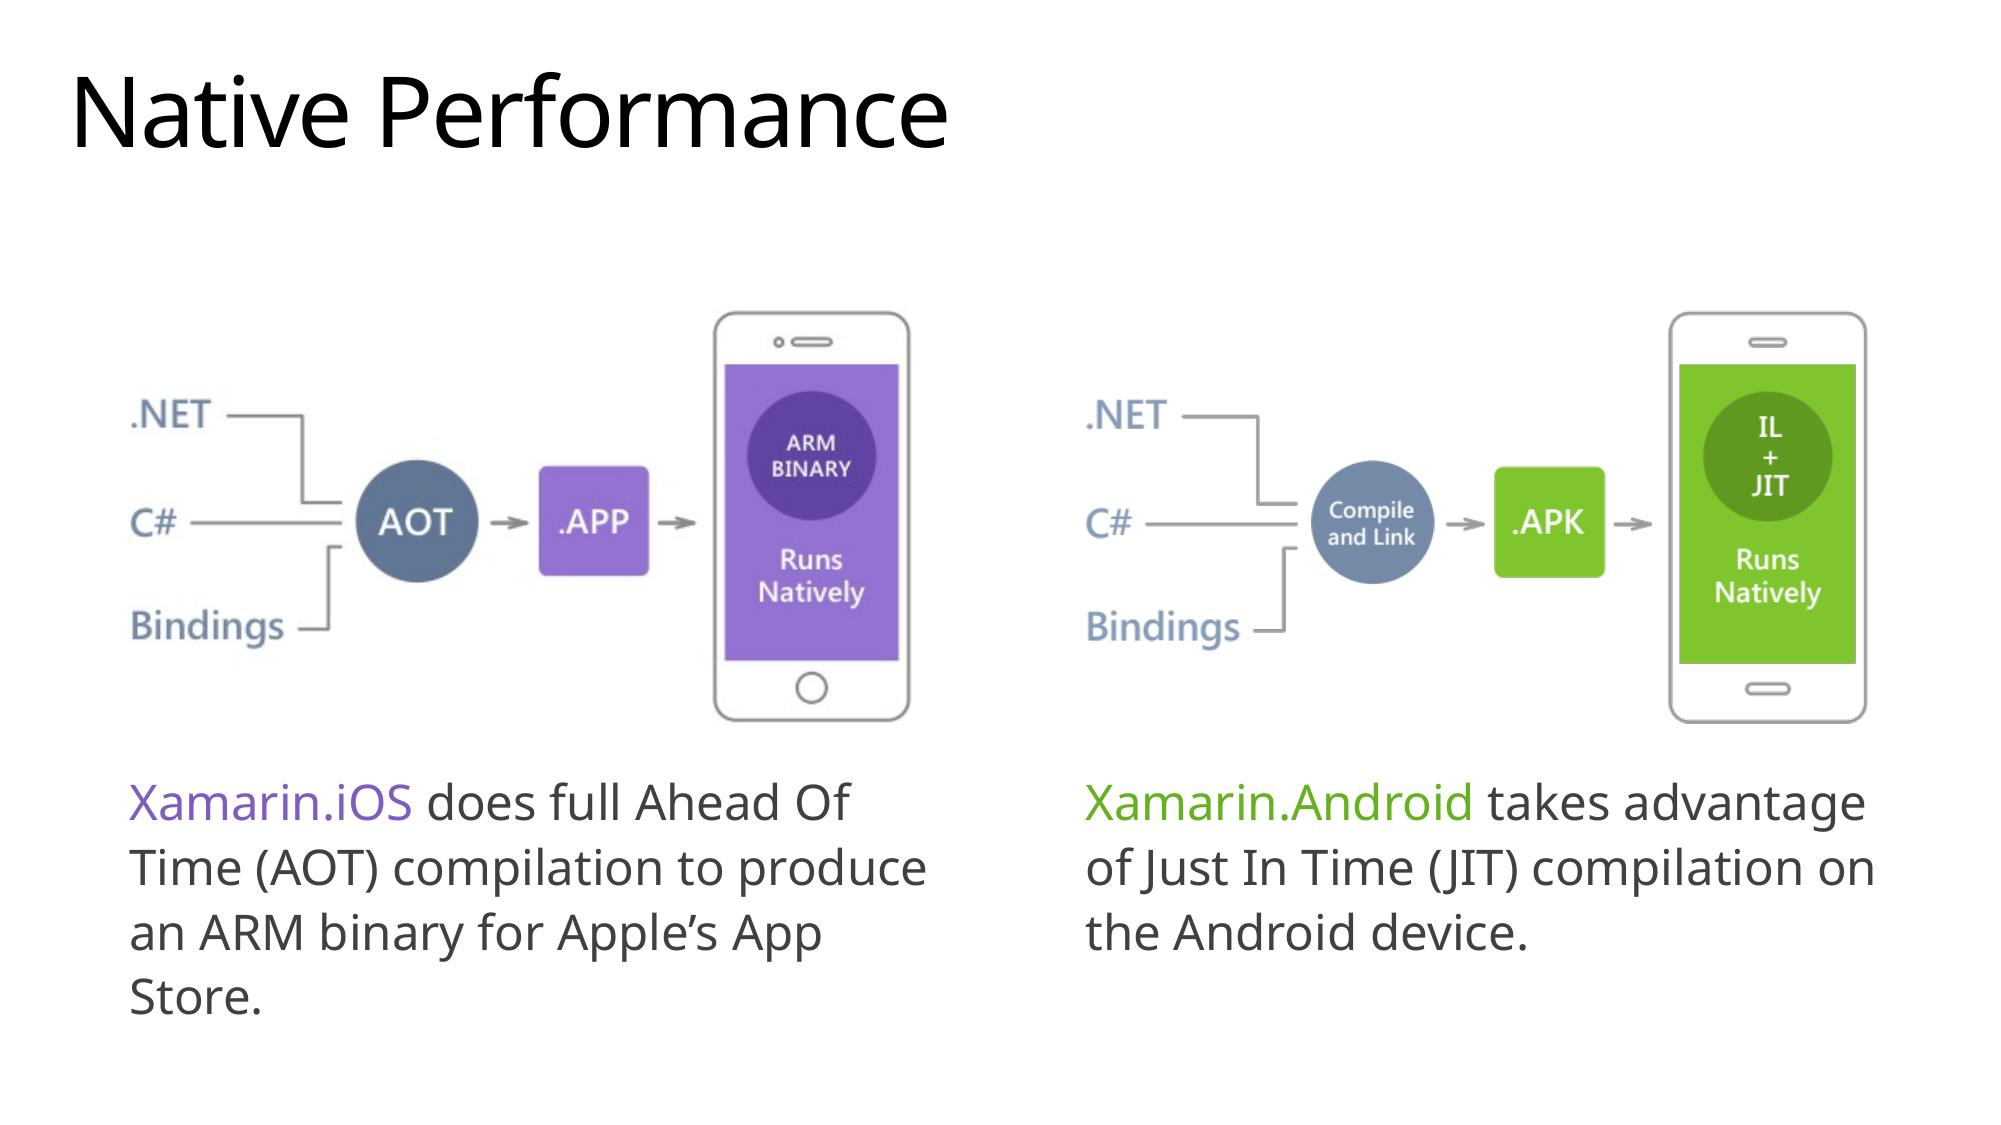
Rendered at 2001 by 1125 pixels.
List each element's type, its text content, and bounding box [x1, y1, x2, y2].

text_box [127, 306, 1868, 729]
list Xamarin.iOS does full Ahead Of Time (AOT) compilation to produce an ARM binary for Apple’s App Store. [105, 750, 988, 976]
title Native Performance [44, 47, 1957, 196]
list Xamarin.Android takes advantage of Just In Time (JIT) compilation on the Android device. [1024, 750, 1907, 976]
